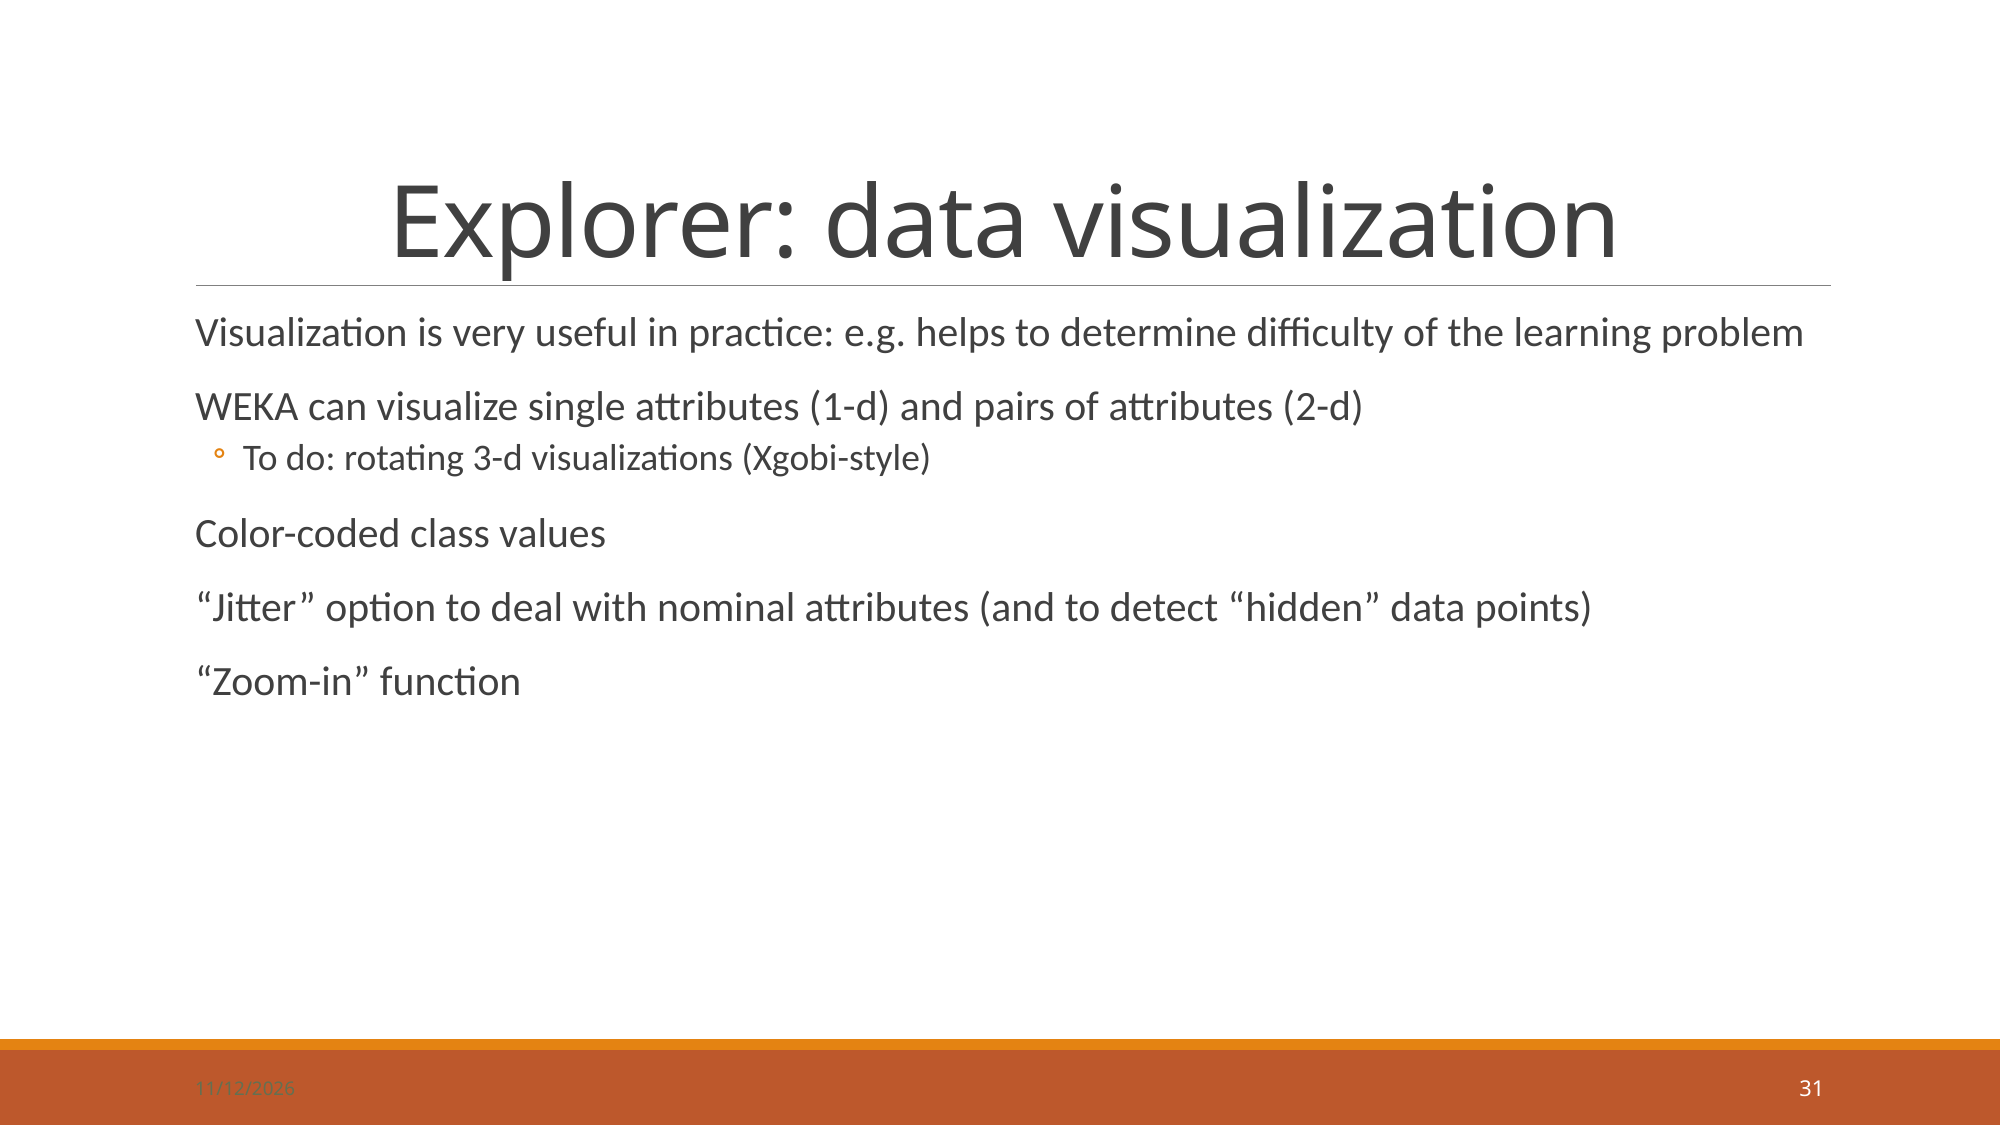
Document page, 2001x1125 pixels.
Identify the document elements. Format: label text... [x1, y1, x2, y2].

slide_number 31 [1624, 1059, 1840, 1120]
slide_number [180, 1059, 586, 1120]
list Visualization is very useful in practice: e.g. helps to determine difficulty of the learning problem WEKA can visualize single attributes (1-d) and pairs of attributes (2-d) To do: rotating 3-d visualizations (Xgobi-style) Color-coded class values “Jitter” option to deal with nominal attributes (and to detect “hidden” data points) “Zoom-in” function [180, 302, 1830, 963]
title Explorer: data visualization [180, 47, 1830, 285]
